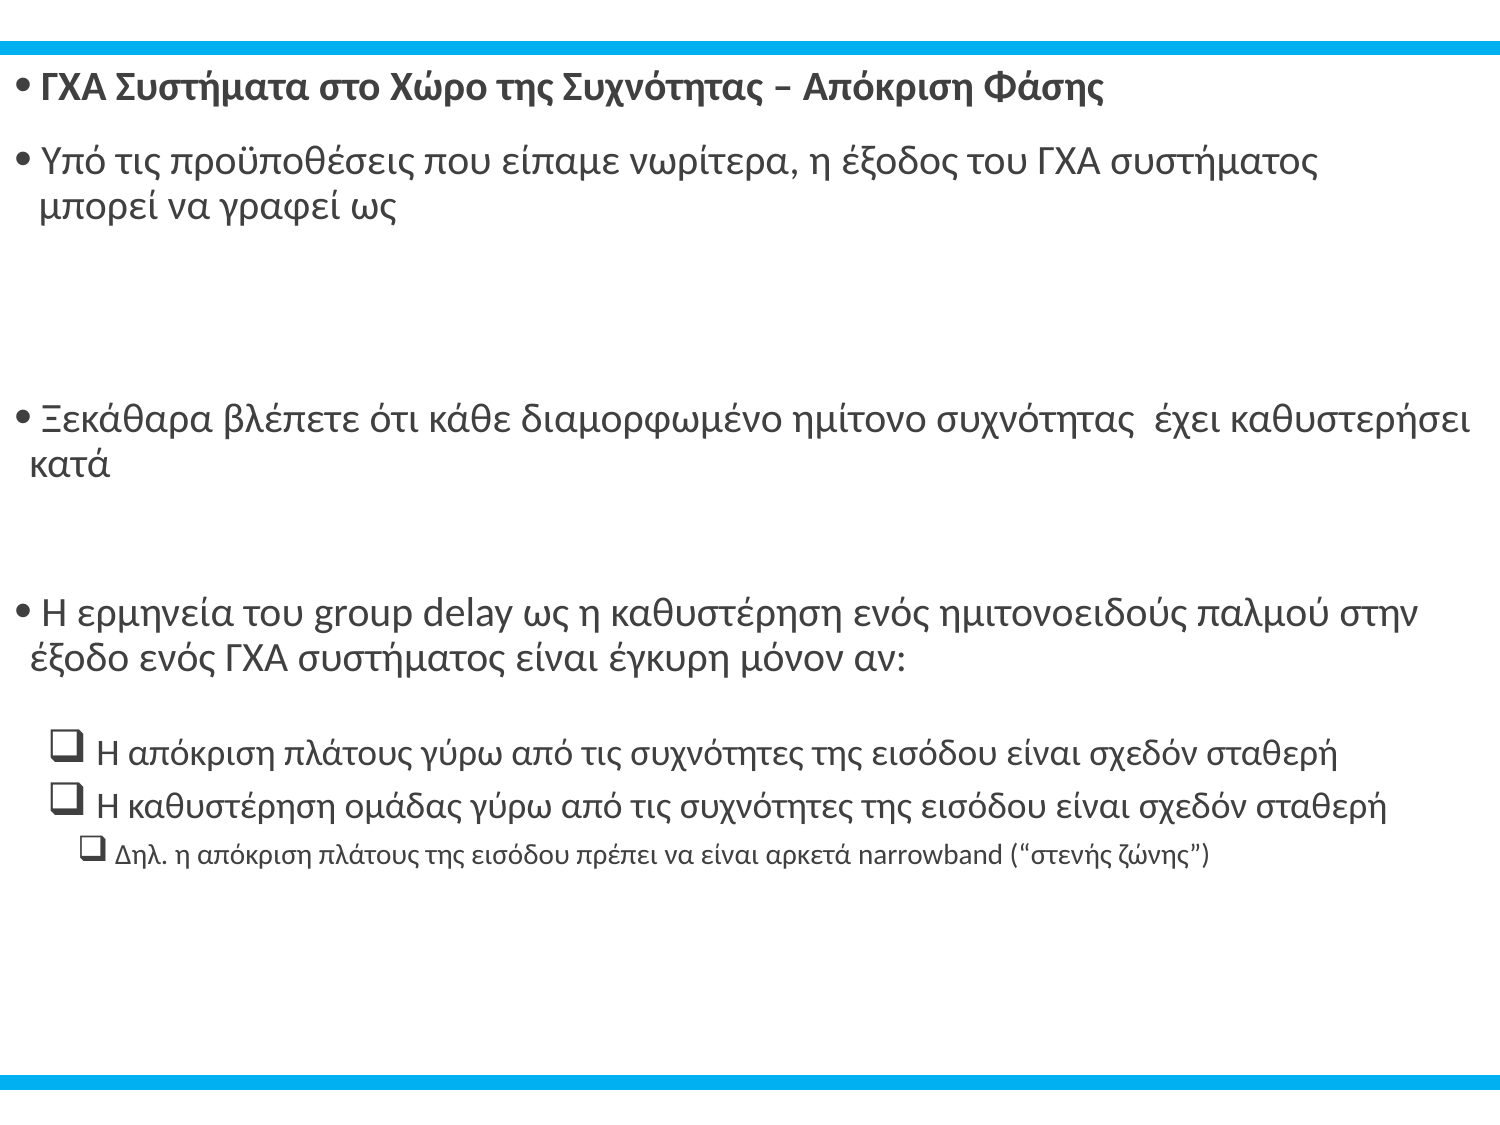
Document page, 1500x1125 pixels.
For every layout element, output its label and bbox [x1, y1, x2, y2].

text_box [0, 1075, 1500, 1090]
text_box [0, 41, 1500, 55]
